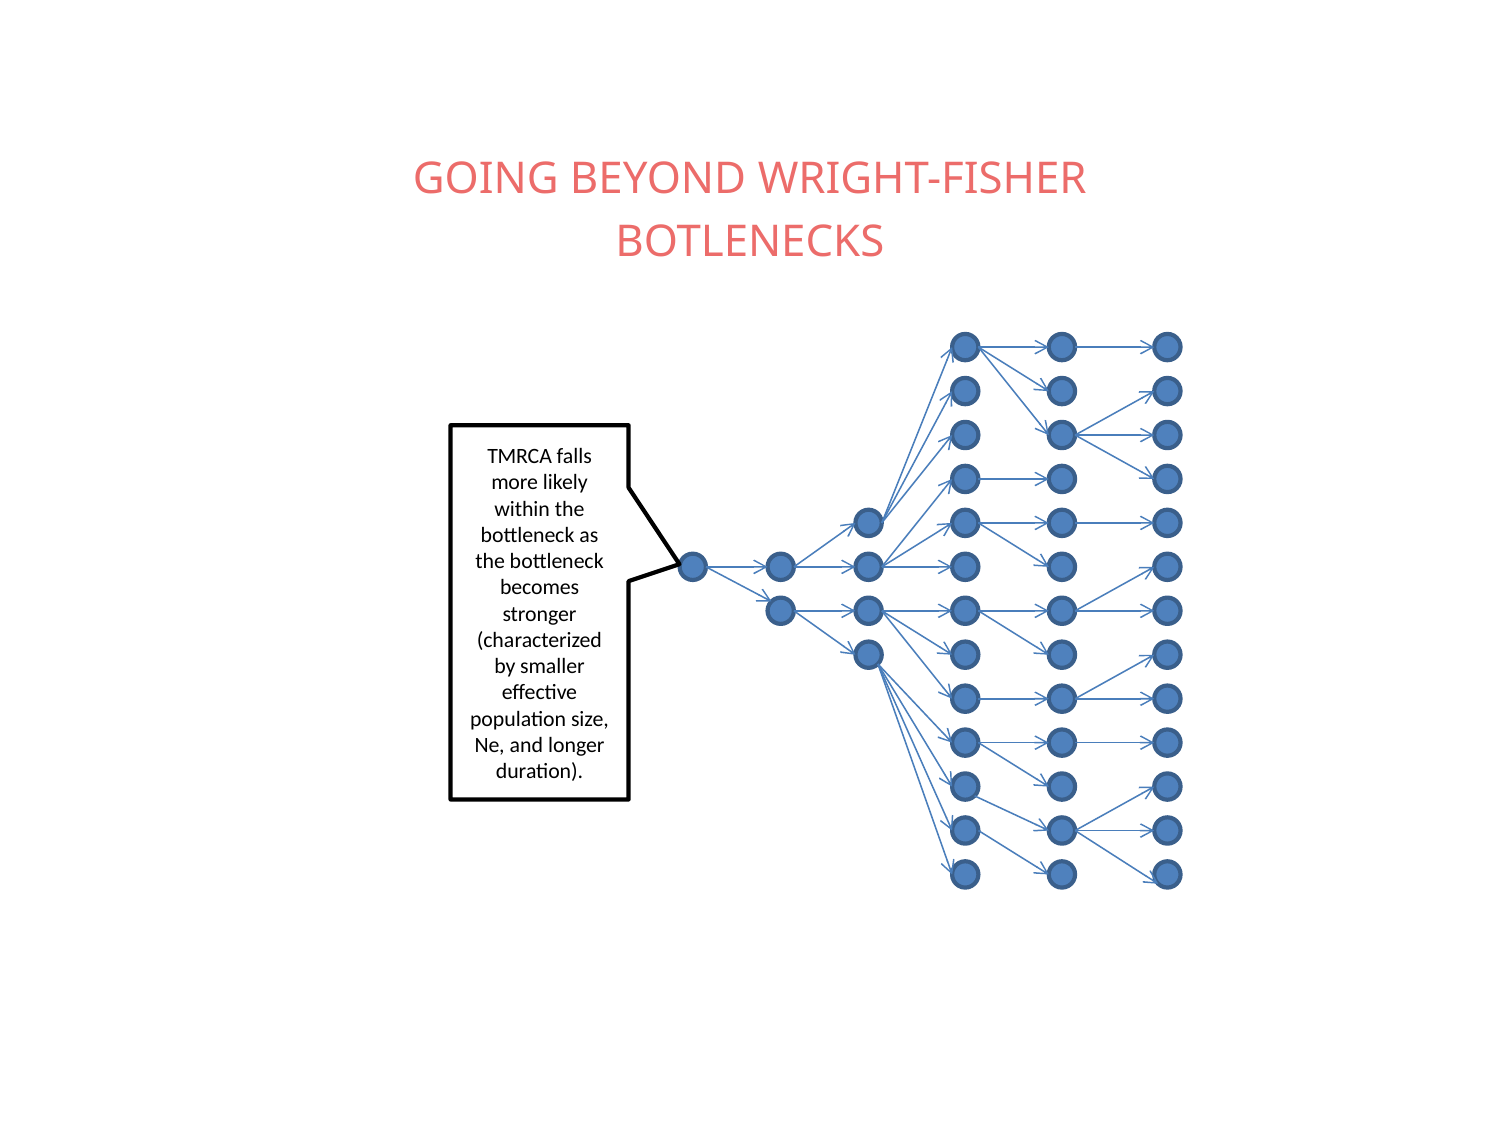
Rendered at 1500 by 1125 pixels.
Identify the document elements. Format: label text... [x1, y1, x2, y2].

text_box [1066, 333, 1181, 888]
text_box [784, 509, 867, 669]
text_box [965, 333, 1065, 888]
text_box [705, 553, 779, 625]
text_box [872, 333, 964, 888]
text_box [677, 551, 703, 583]
title GOING BEYOND WRIGHT-FISHER BOTLENECKS [75, 101, 1425, 305]
text_box TMRCA falls more likely within the bottleneck as the bottleneck becomes stronger (characterized by smaller effective population size, Ne, and longer duration). [448, 423, 682, 802]
